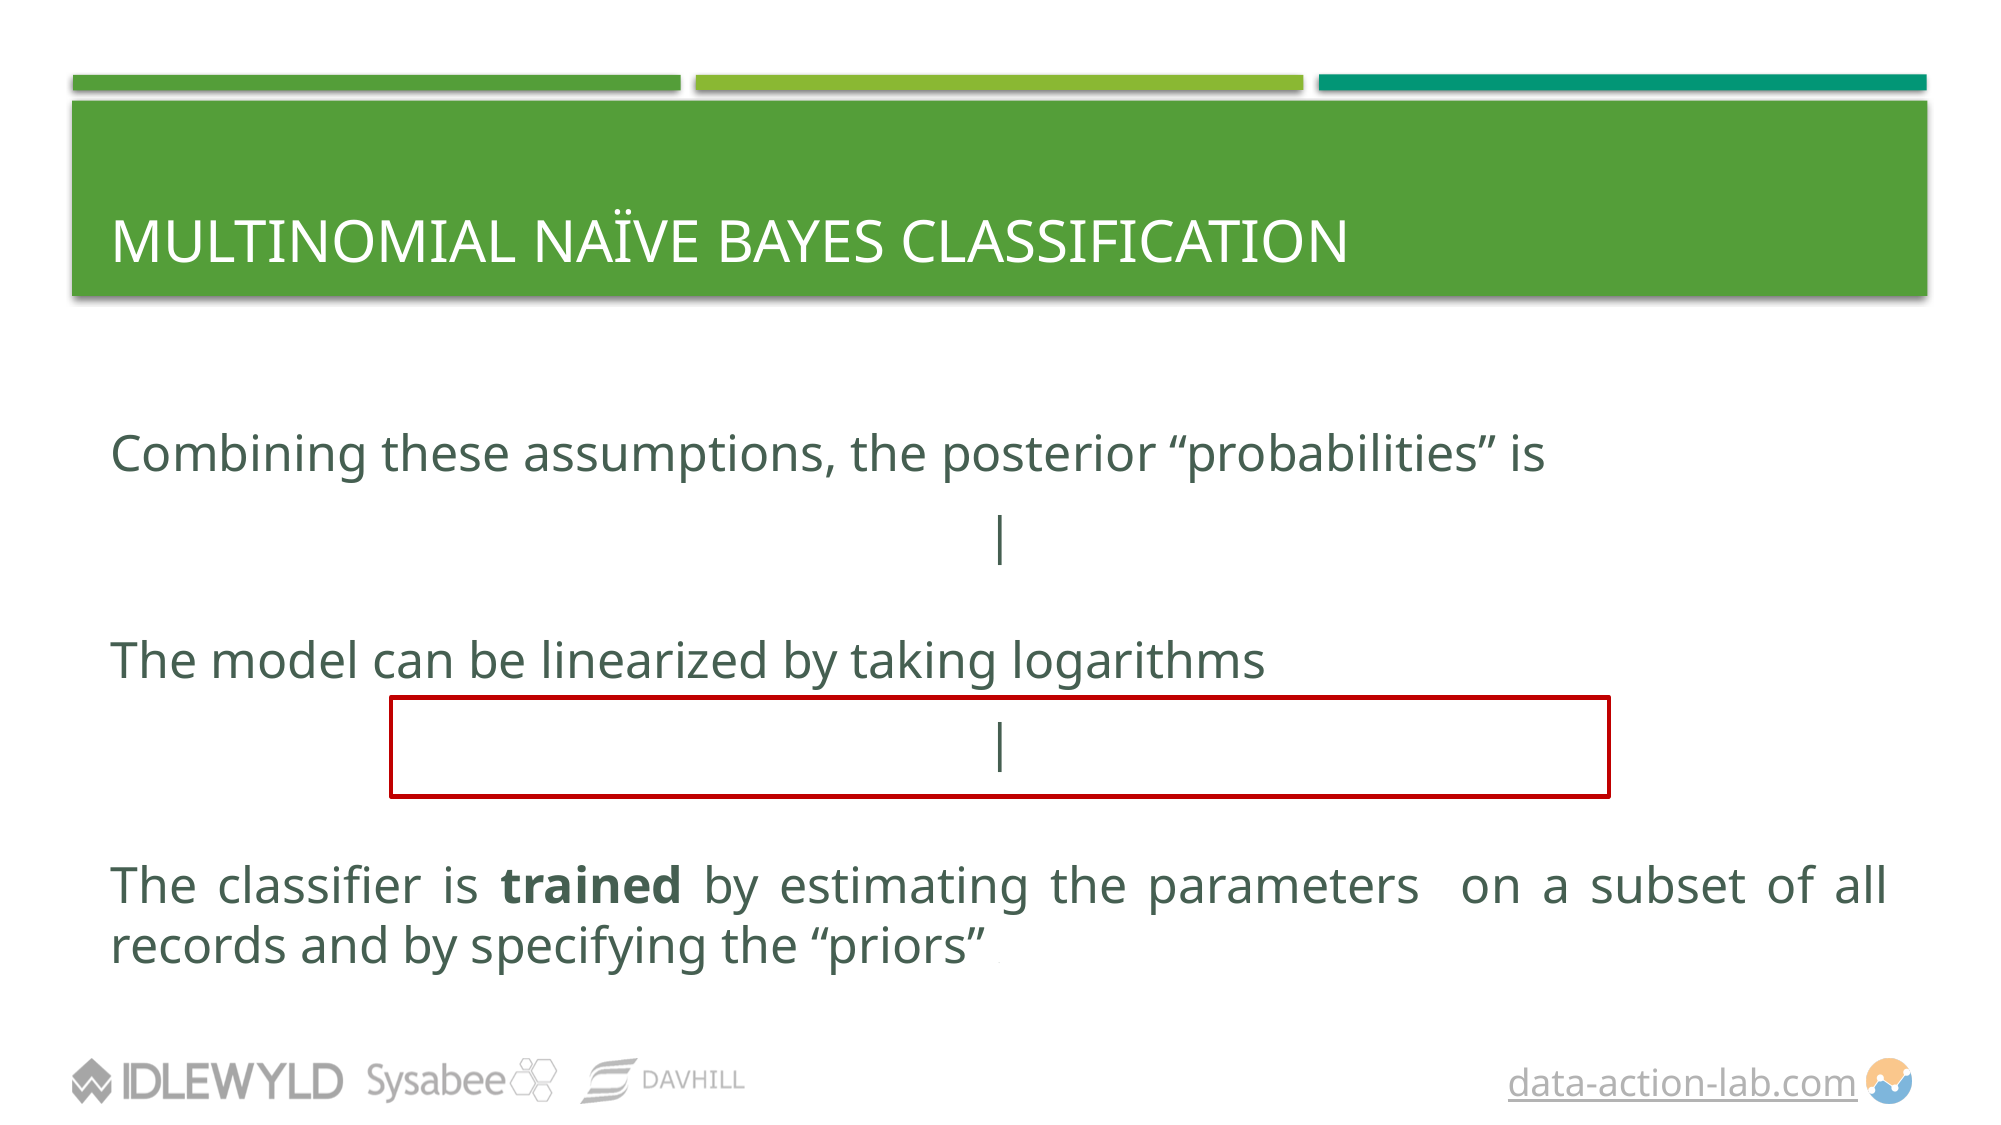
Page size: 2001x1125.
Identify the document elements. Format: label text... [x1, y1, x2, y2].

title Multinomial Naïve Bayes Classification [95, 115, 1905, 282]
picture [72, 1058, 745, 1104]
text_box [389, 695, 1611, 798]
